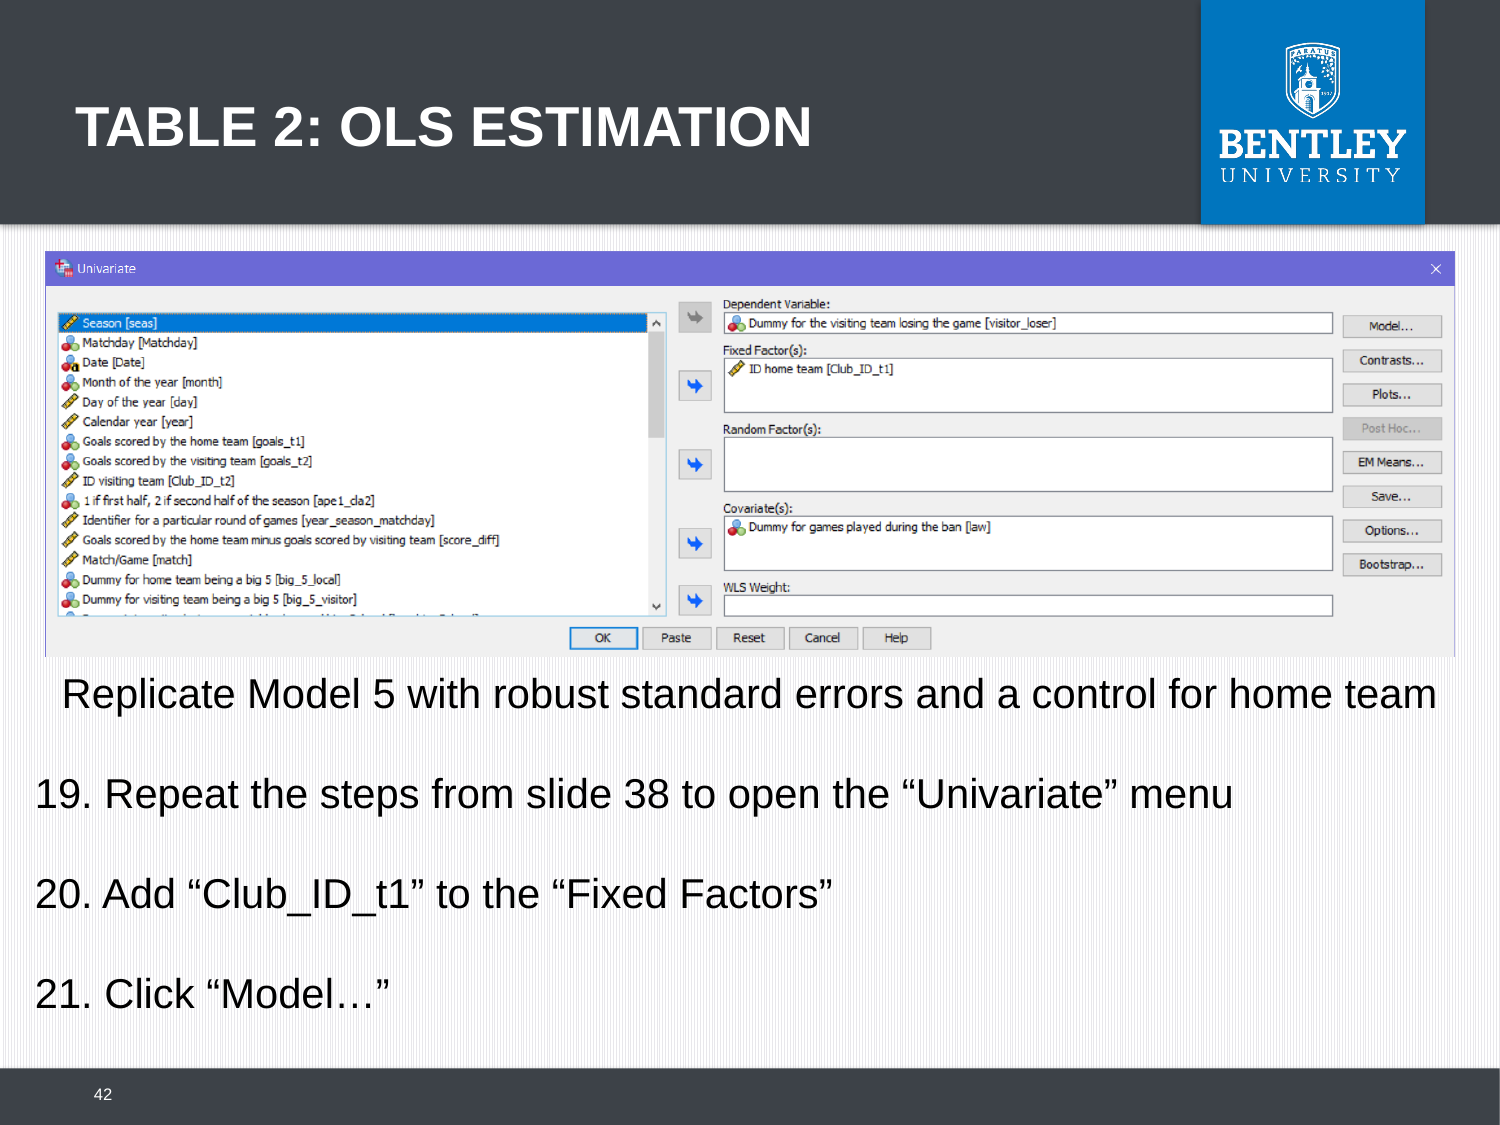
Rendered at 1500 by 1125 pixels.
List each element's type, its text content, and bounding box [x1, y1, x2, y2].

picture [45, 251, 1455, 657]
text_box Table 2: OLS Estimation [74, 46, 1159, 216]
slide_number 42 [75, 1064, 113, 1124]
text_box Replicate Model 5 with robust standard errors and a control for home team 19. Repeat the steps from slide 38 to open the “Univariate” menu 20. Add “Club_ID_t1” to the “Fixed Factors” 21. Click “Model…” [19, 658, 1480, 1024]
